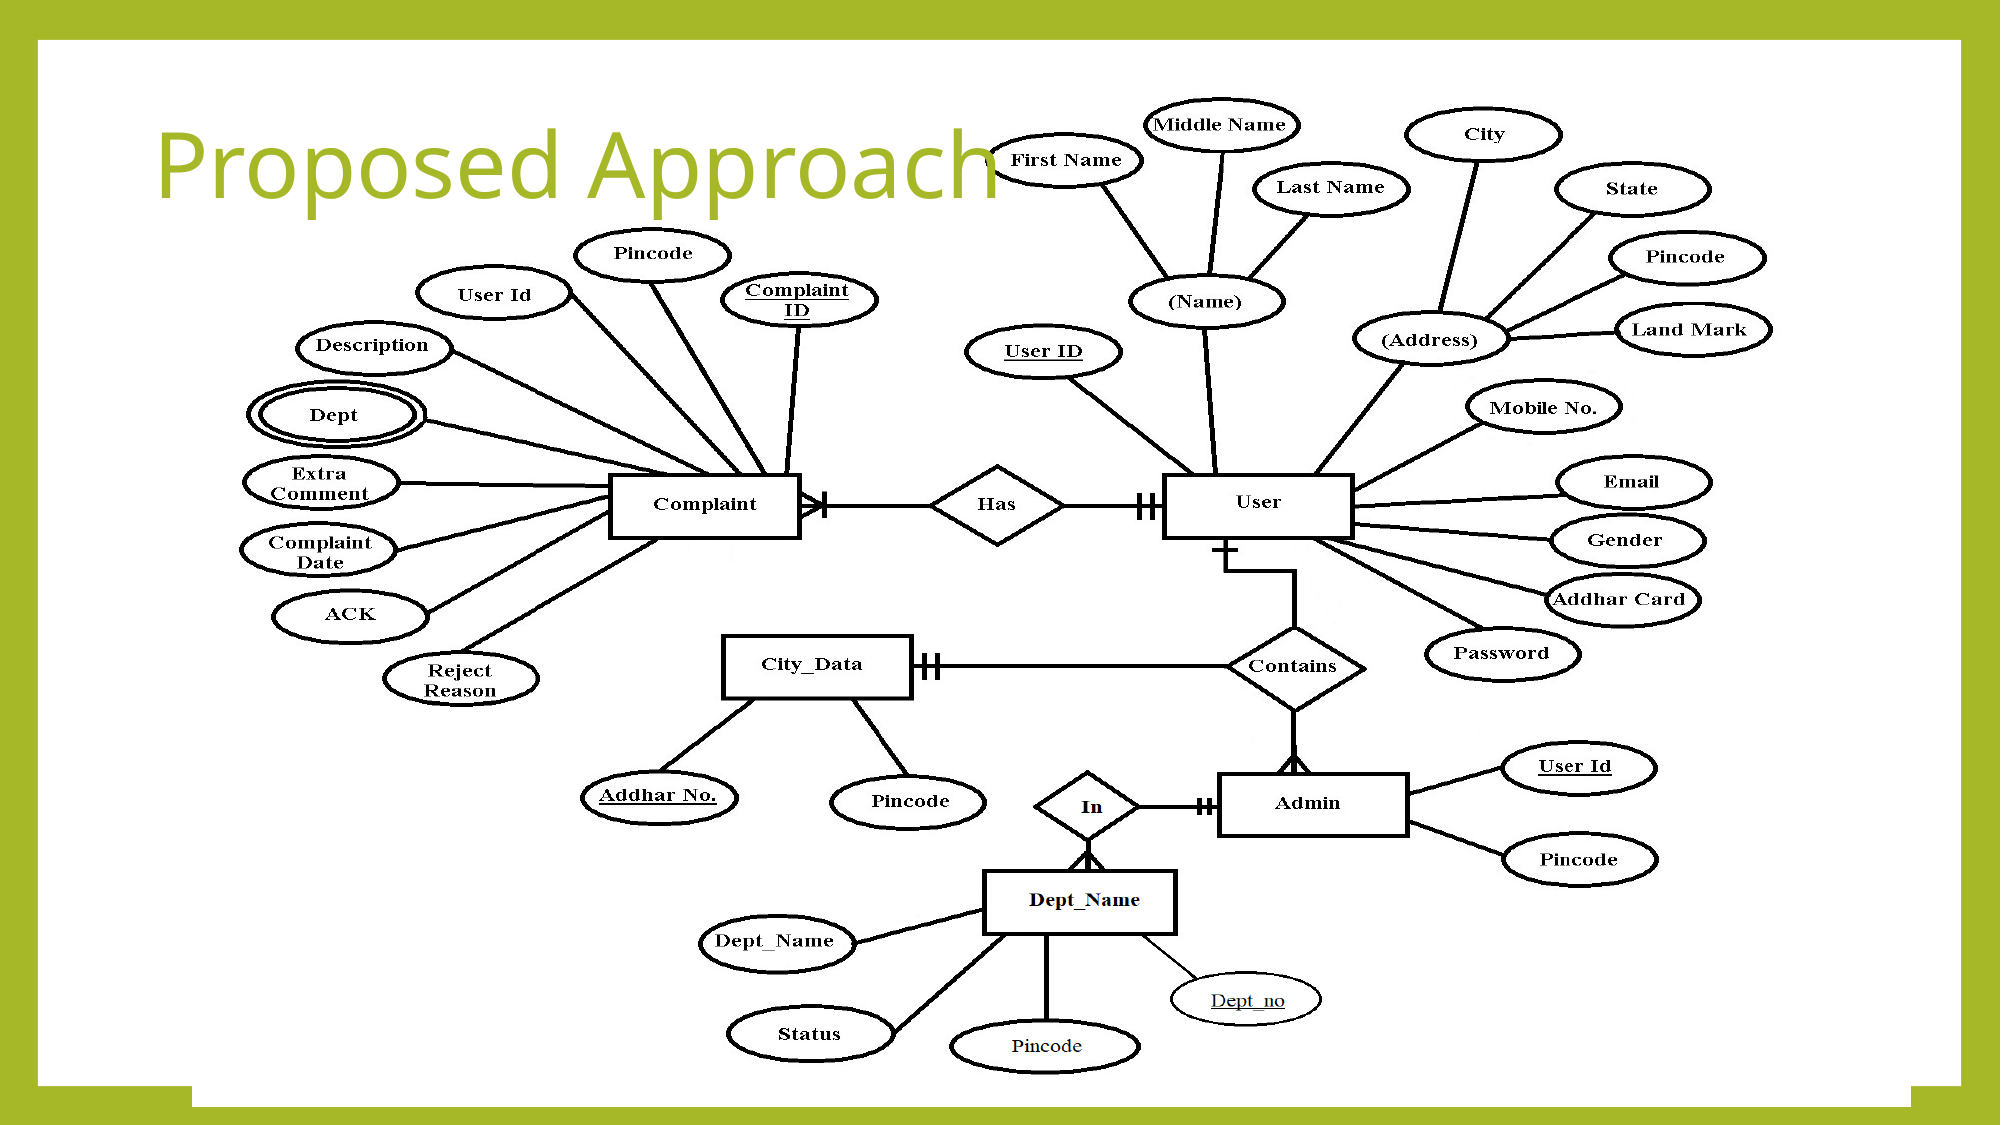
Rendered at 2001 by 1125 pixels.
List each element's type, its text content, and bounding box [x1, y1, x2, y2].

title Proposed Approach [138, 57, 1759, 281]
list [192, 94, 1911, 1107]
